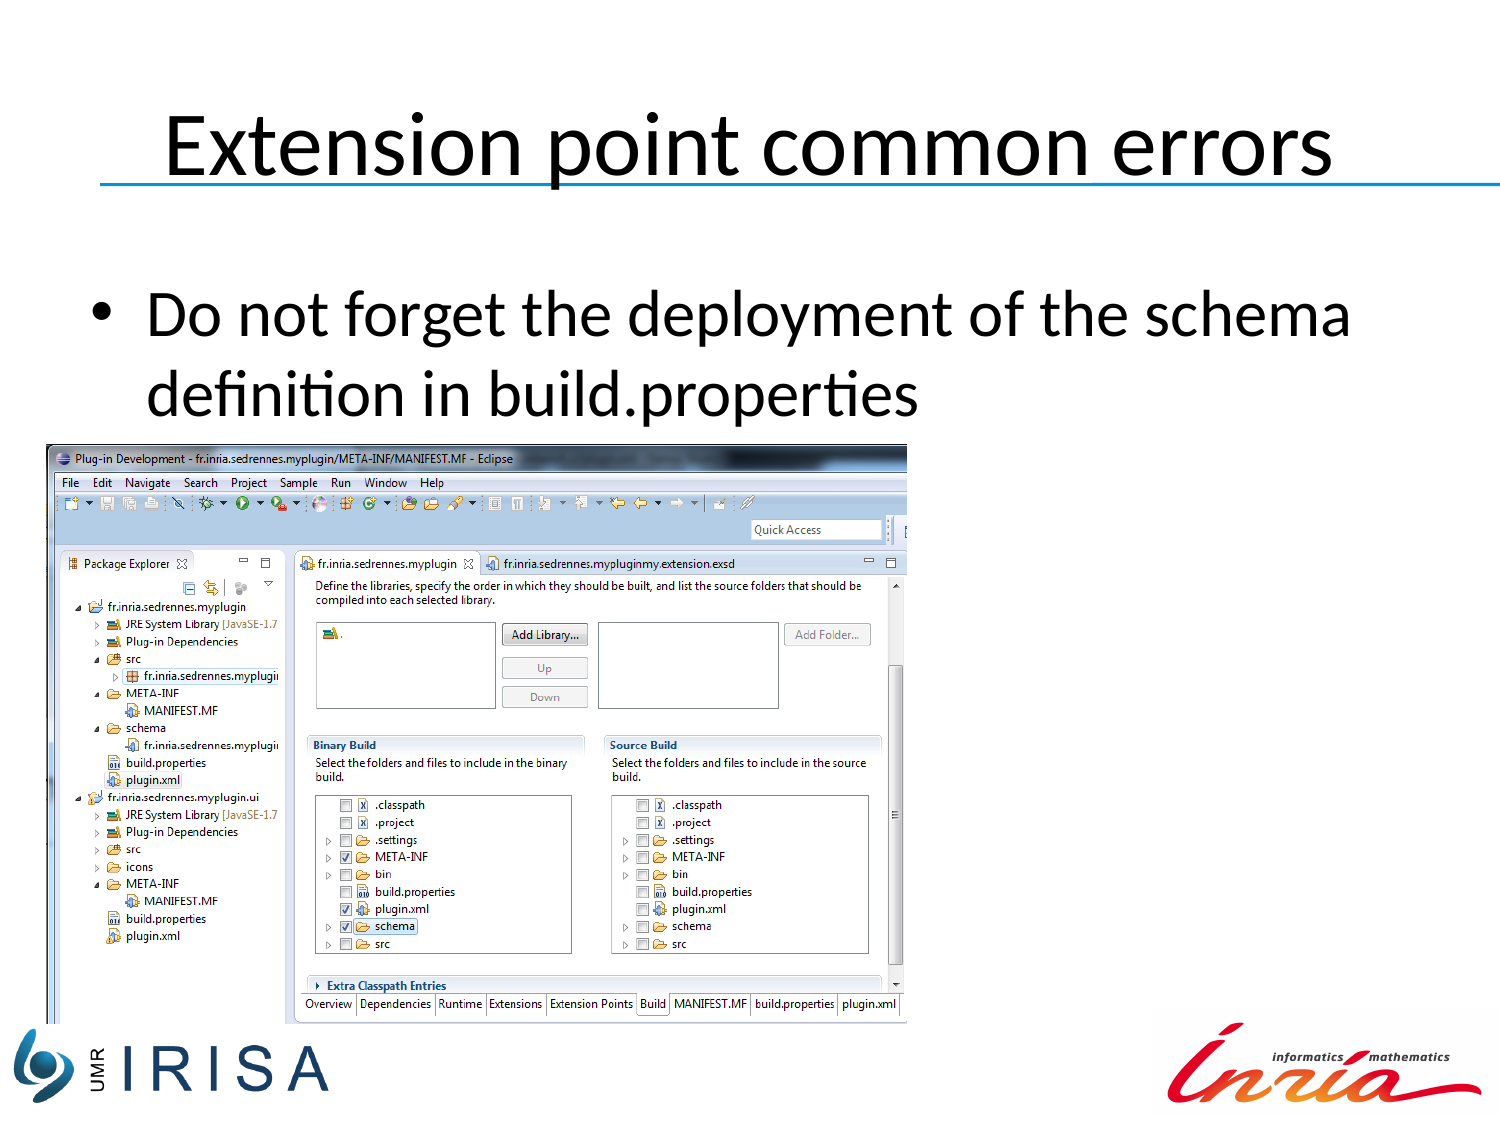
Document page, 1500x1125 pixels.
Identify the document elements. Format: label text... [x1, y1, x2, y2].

picture [1151, 1008, 1498, 1117]
picture [46, 444, 907, 1024]
list Do not forget the deployment of the schema definition in build.properties [75, 262, 1425, 1005]
title Extension point common errors [75, 45, 1425, 233]
picture [13, 1028, 329, 1103]
